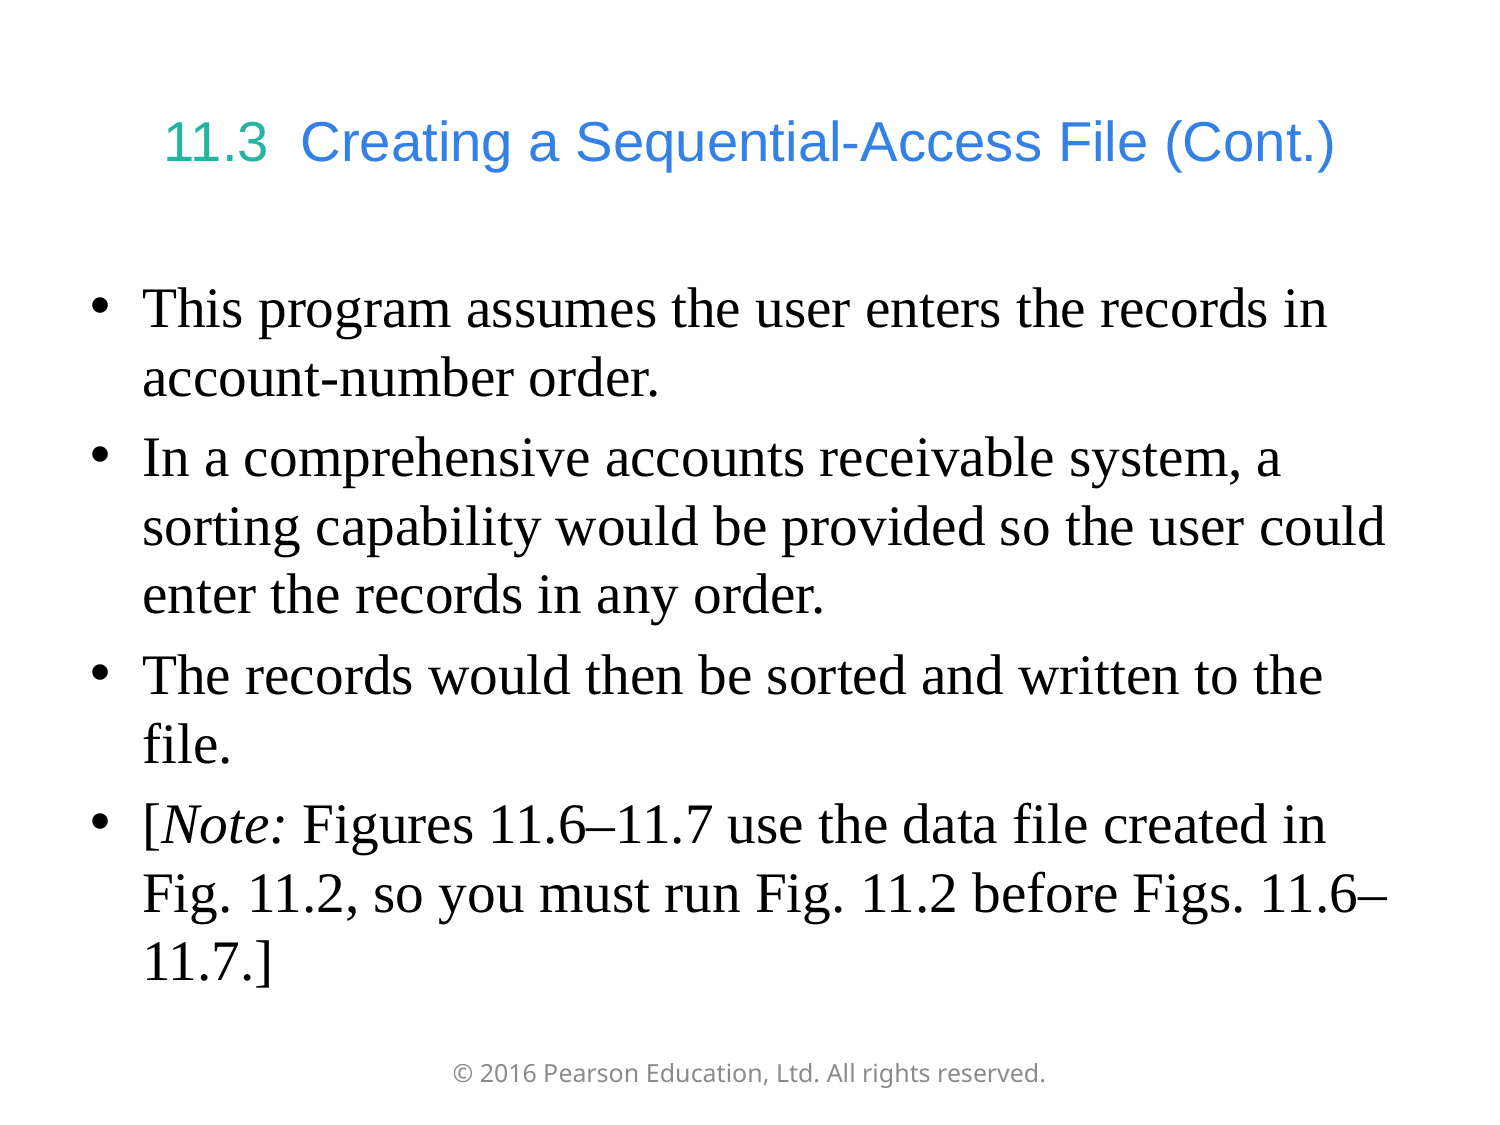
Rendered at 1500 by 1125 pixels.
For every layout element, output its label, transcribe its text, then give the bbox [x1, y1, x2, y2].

list This program assumes the user enters the records in account-number order. In a comprehensive accounts receivable system, a sorting capability would be provided so the user could enter the records in any order. The records would then be sorted and written to the file. [Note: Figures 11.6–11.7 use the data file created in Fig. 11.2, so you must run Fig. 11.2 before Figs. 11.6–11.7.] [75, 262, 1425, 1005]
title 11.3 Creating a Sequential-Access File (Cont.) [75, 45, 1425, 233]
footer © 2016 Pearson Education, Ltd. All rights reserved. [262, 1042, 1238, 1103]
